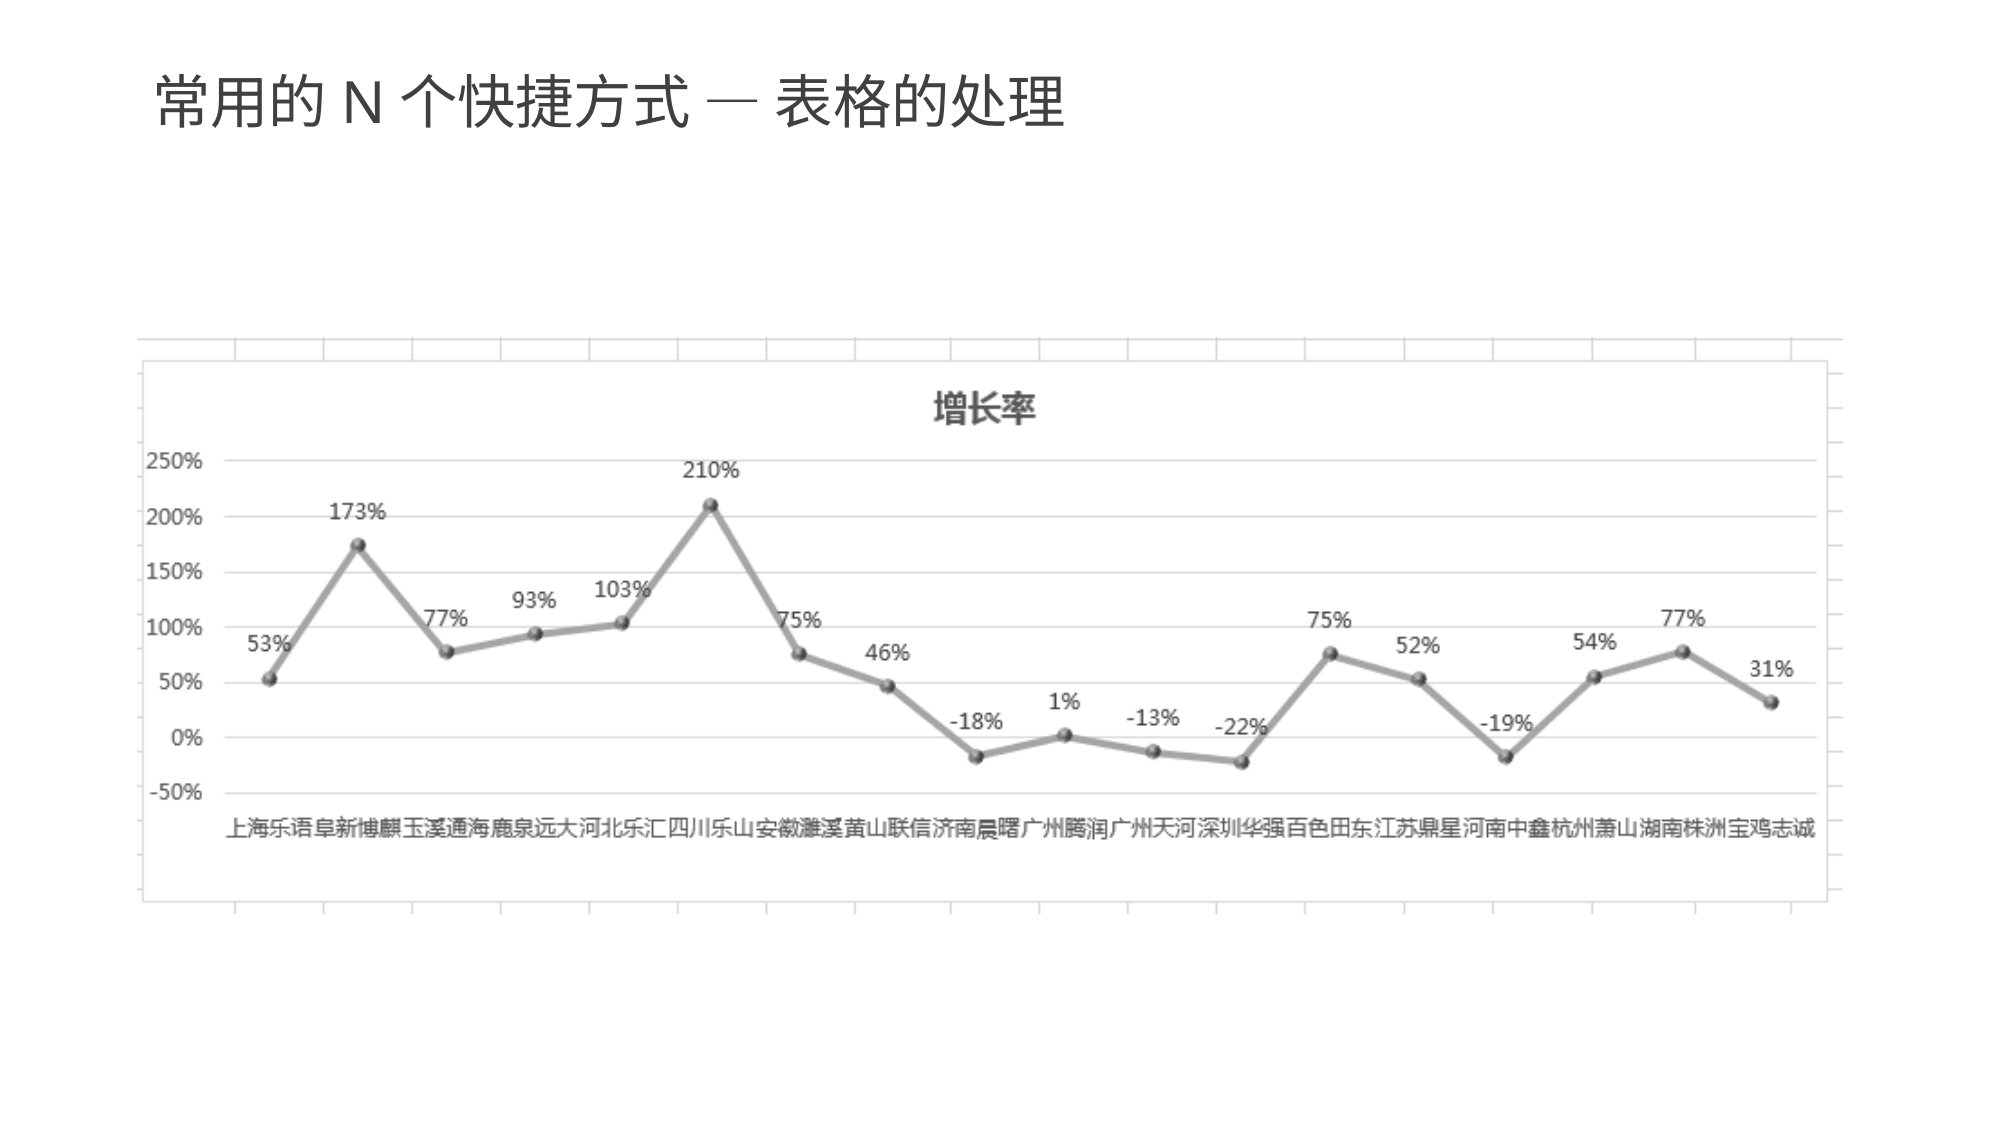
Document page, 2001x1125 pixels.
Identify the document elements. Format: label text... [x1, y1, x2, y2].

title 常用的N个快捷方式 — 表格的处理 [137, 59, 1863, 150]
picture [137, 337, 1843, 914]
